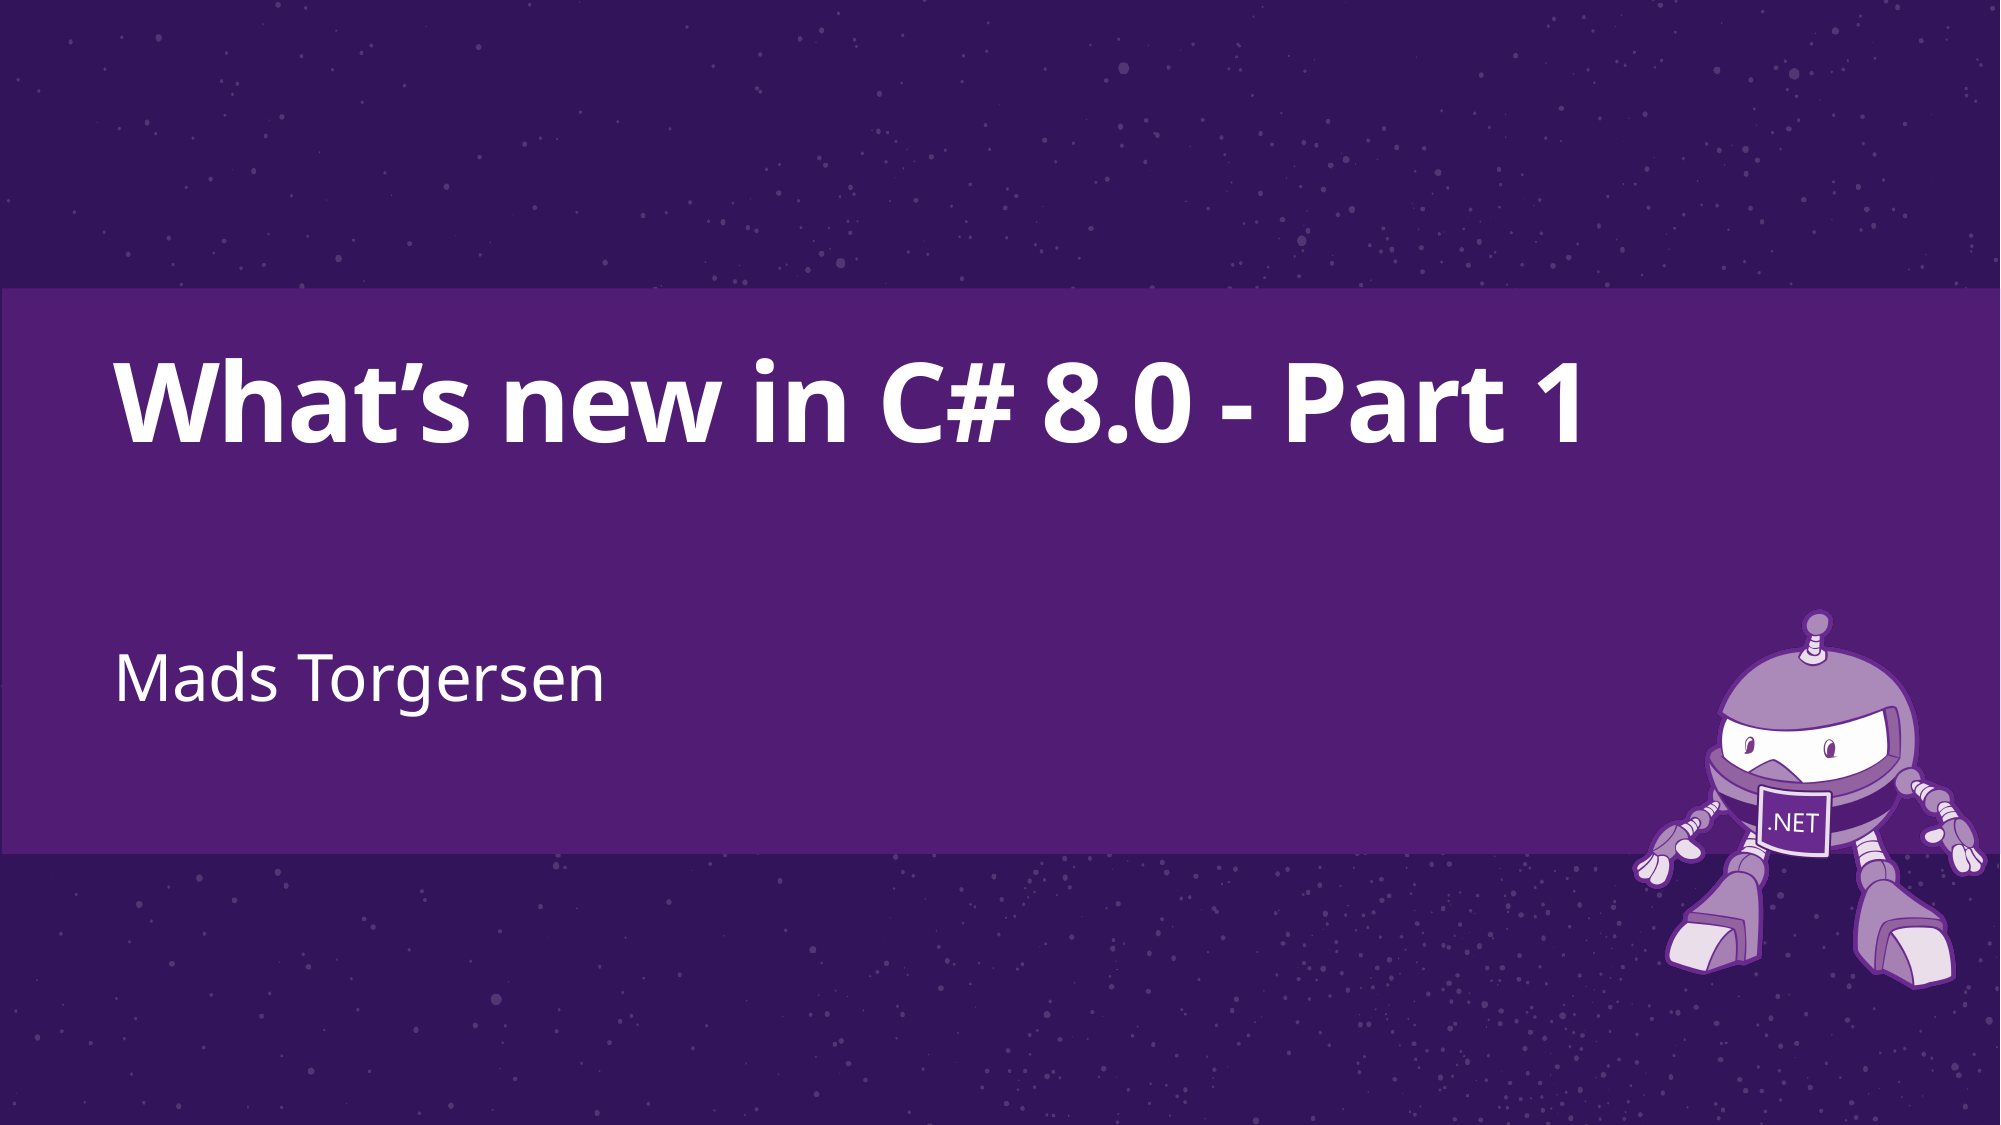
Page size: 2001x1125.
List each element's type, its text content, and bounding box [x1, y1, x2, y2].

picture [0, 0, 2000, 1125]
title What’s new in C# 8.0 - Part 1l [89, 315, 1904, 610]
list Mads Torgersen [89, 626, 1707, 819]
